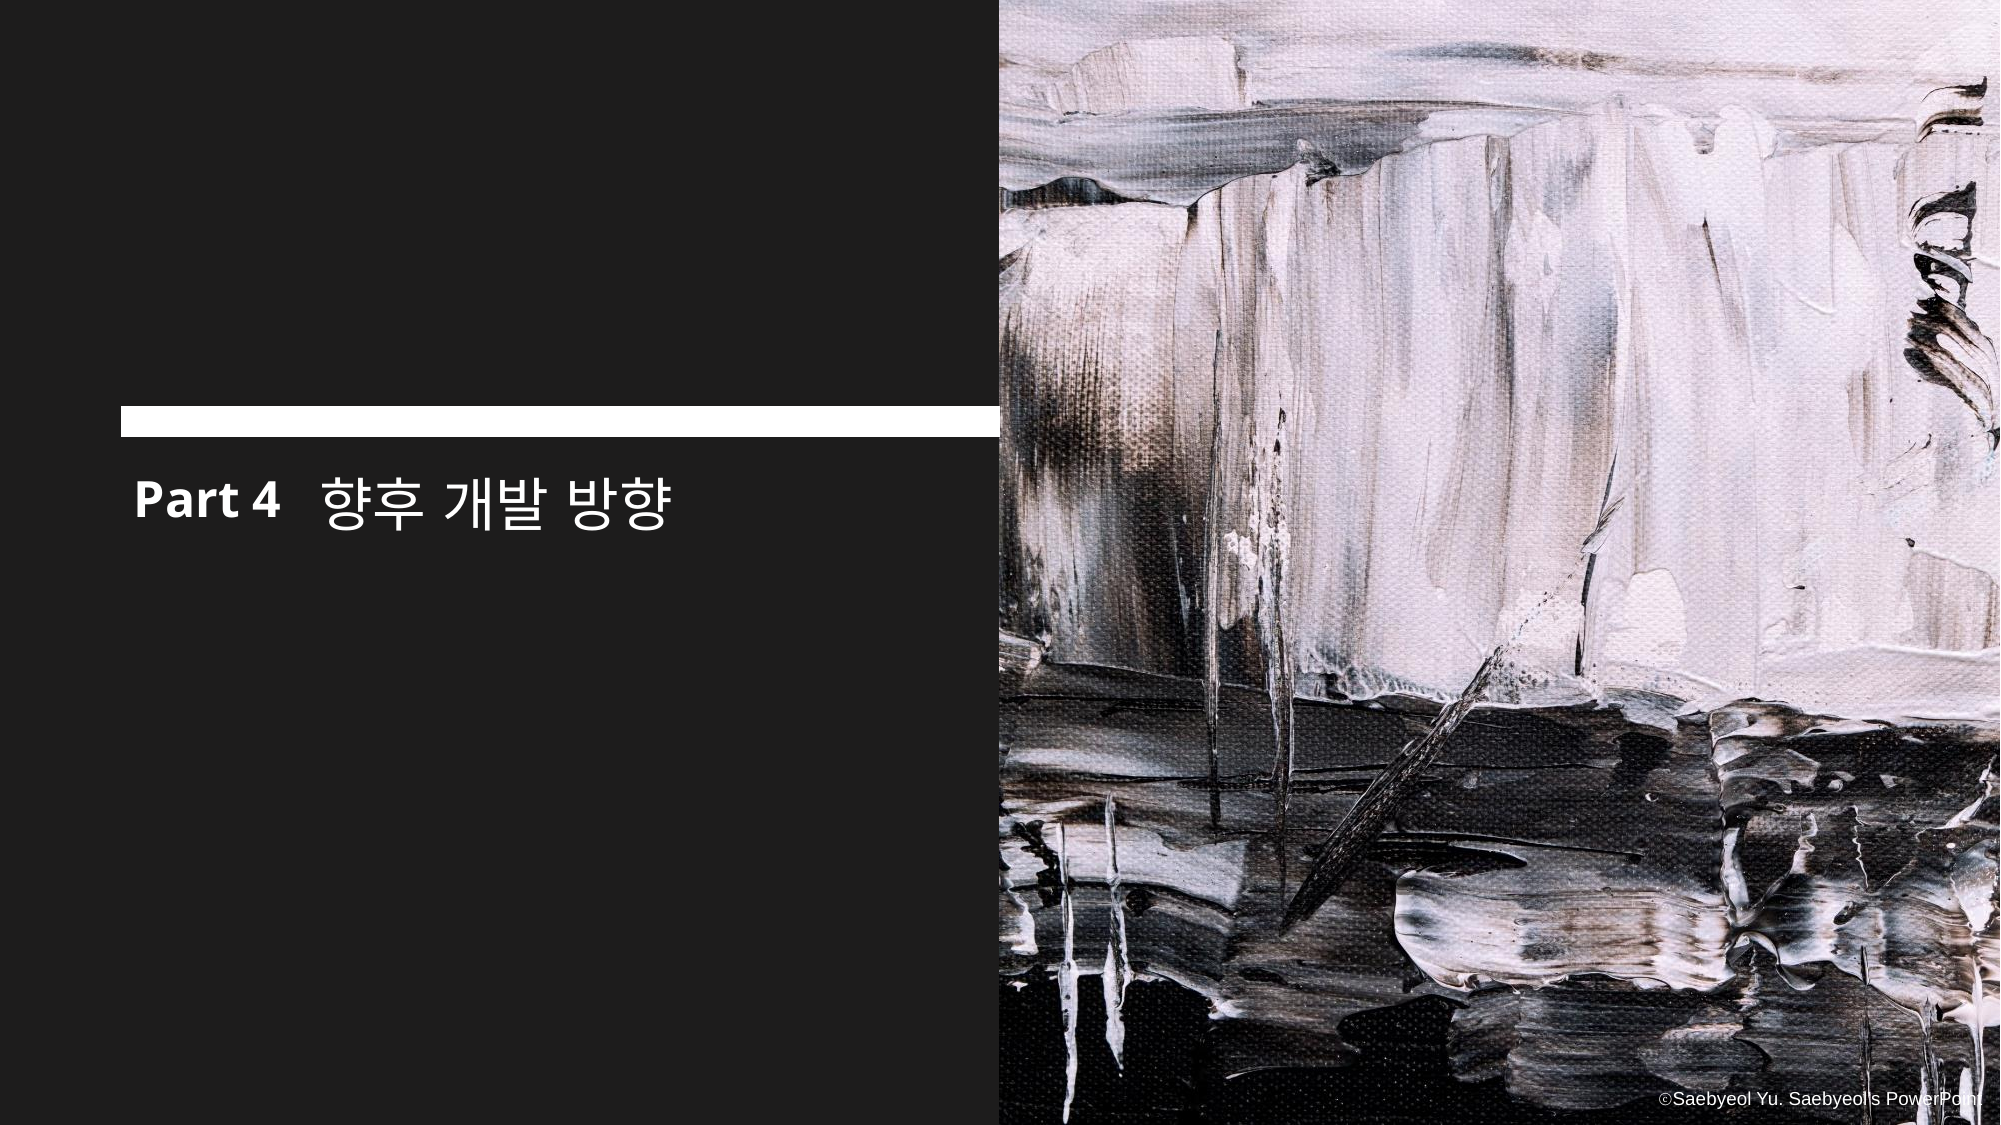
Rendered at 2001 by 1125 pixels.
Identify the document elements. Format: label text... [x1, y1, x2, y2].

text_box 향후 개발 방향 [304, 460, 688, 545]
text_box Part 4 [118, 460, 297, 535]
picture [999, 0, 2000, 1125]
